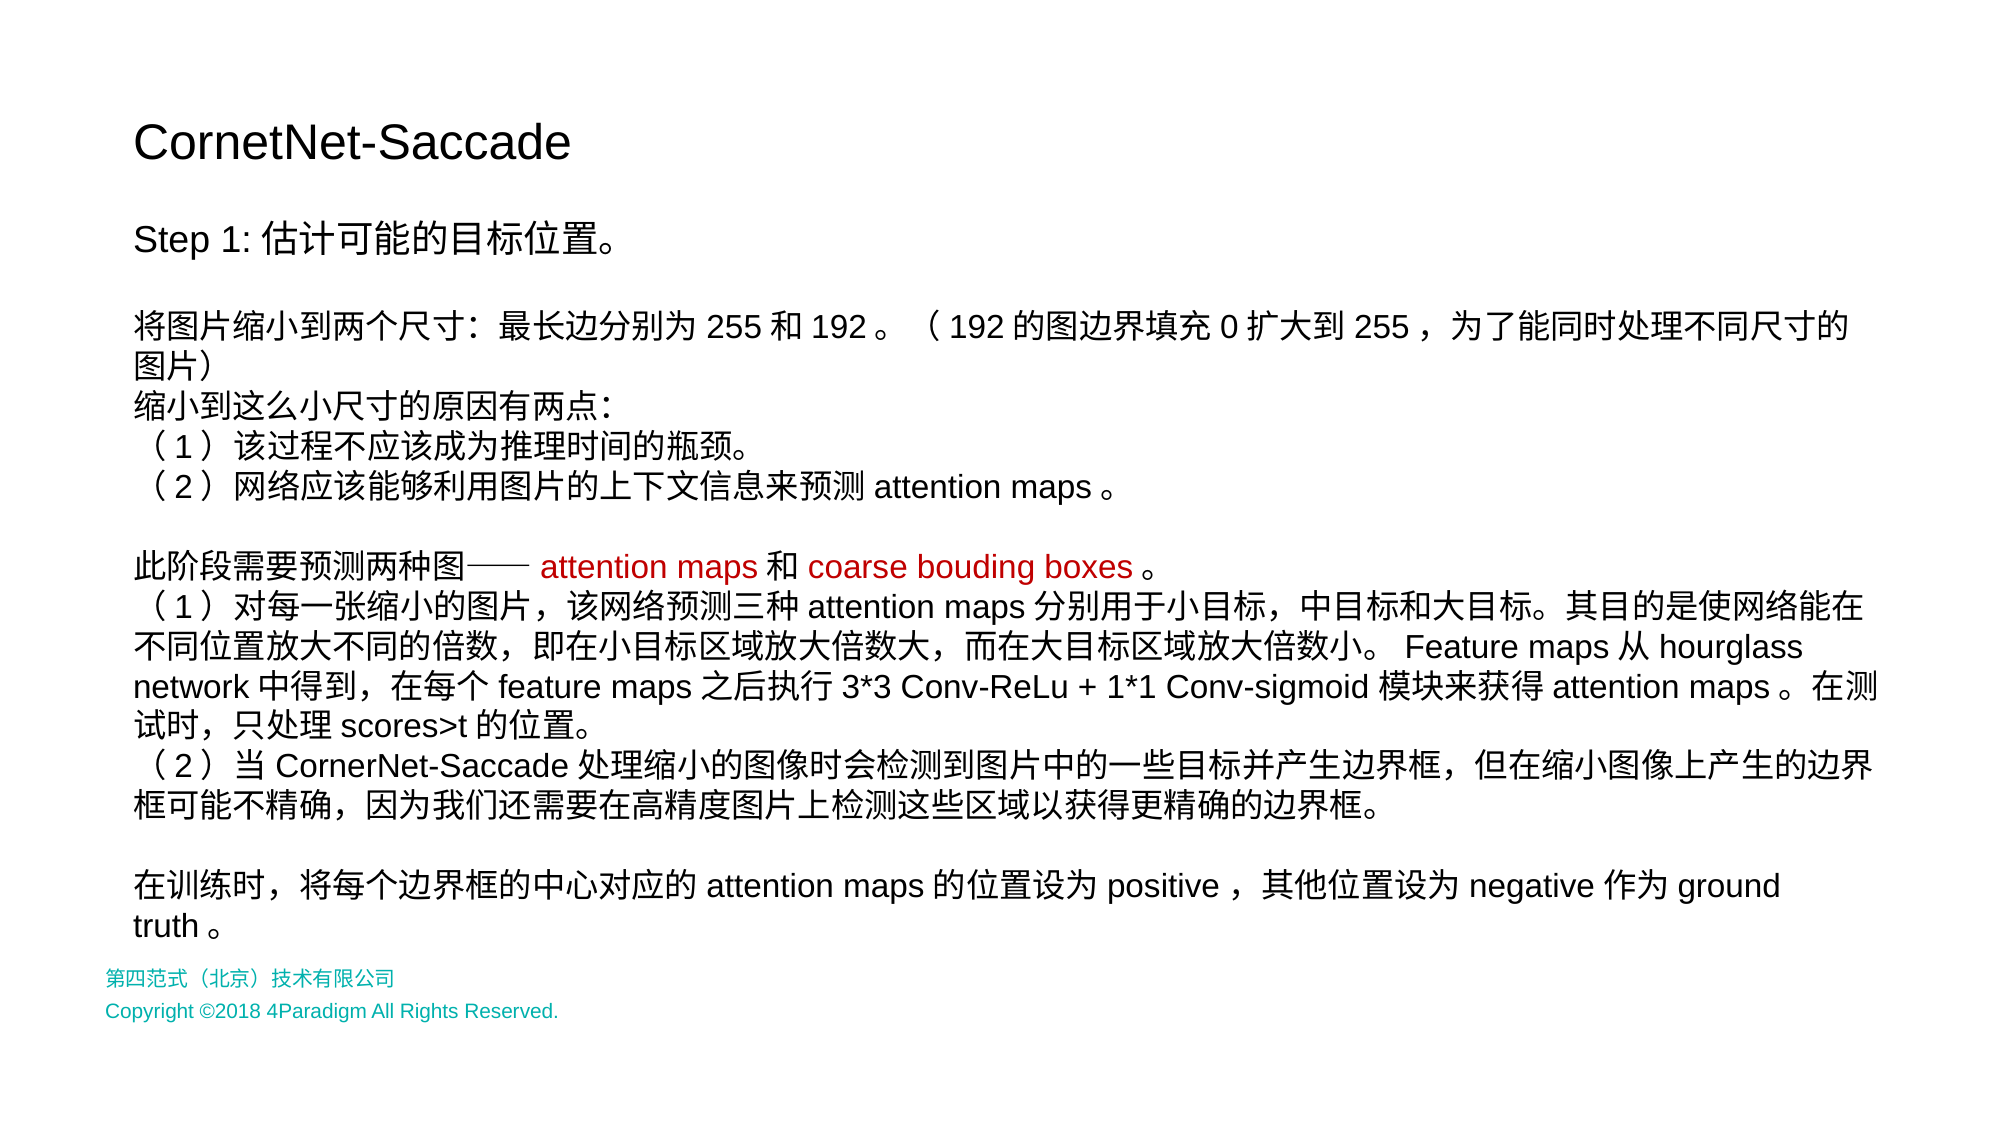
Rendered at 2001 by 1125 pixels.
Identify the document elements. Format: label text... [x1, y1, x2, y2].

text_box Step 1:估计可能的目标位置。 将图片缩小到两个尺寸：最长边分别为255和192。（192的图边界填充0扩大到255，为了能同时处理不同尺寸的图片） 缩小到这么小尺寸的原因有两点： （1）该过程不应该成为推理时间的瓶颈。 （2）网络应该能够利用图片的上下文信息来预测attention maps。 此阶段需要预测两种图——attention maps和coarse bouding boxes。 （1）对每一张缩小的图片，该网络预测三种attention maps分别用于小目标，中目标和大目标。其目的是使网络能在不同位置放大不同的倍数，即在小目标区域放大倍数大，而在大目标区域放大倍数小。Feature maps从hourglass network中得到，在每个feature maps之后执行3*3 Conv-ReLu + 1*1 Conv-sigmoid模块来获得attention maps。在测试时，只处理scores>t的位置。 （2）当CornerNet-Saccade处理缩小的图像时会检测到图片中的一些目标并产生边界框，但在缩小图像上产生的边界框可能不精确，因为我们还需要在高精度图片上检测这些区域以获得更精确的边界框。 在训练时，将每个边界框的中心对应的attention maps的位置设为positive，其他位置设为negative作为ground truth。 [118, 208, 1898, 952]
text_box CornetNet-Saccade [118, 101, 650, 177]
